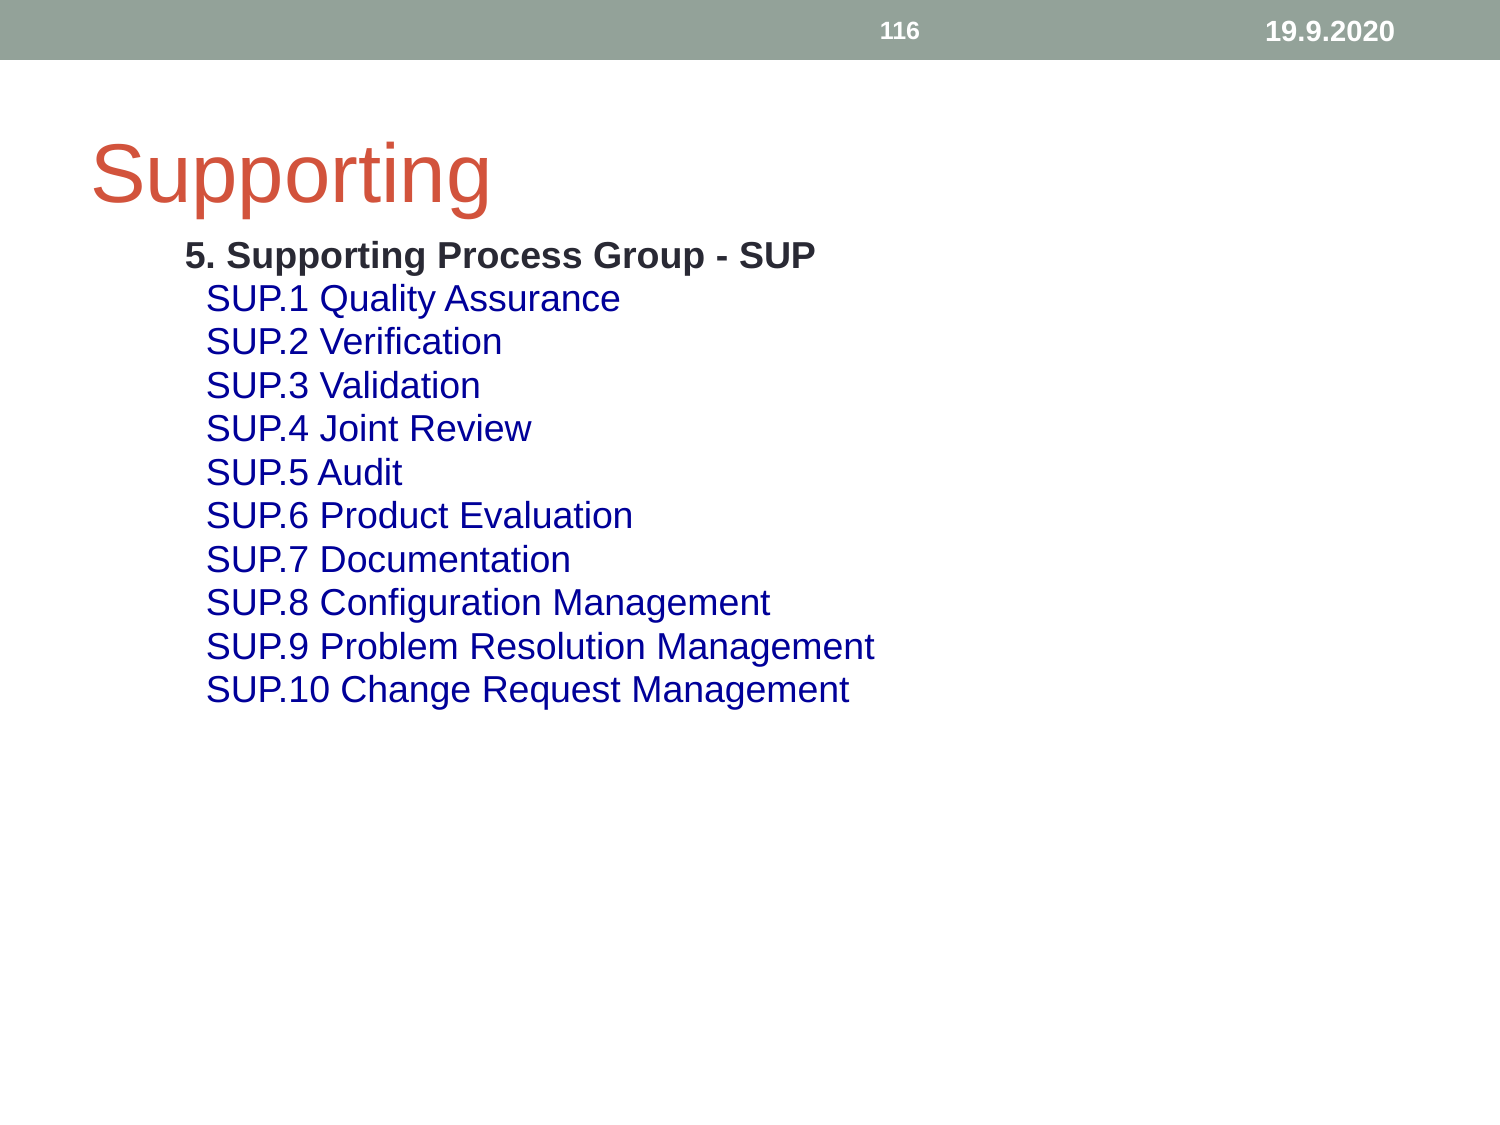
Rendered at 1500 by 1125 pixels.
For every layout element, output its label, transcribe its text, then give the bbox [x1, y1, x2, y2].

title Supporting [75, 87, 1425, 250]
list 5. Supporting Process Group - SUP SUP.1 Quality Assurance SUP.2 Verification SUP.3 Validation SUP.4 Joint Review SUP.5 Audit SUP.6 Product Evaluation SUP.7 Documentation SUP.8 Configuration Management SUP.9 Problem Resolution Management SUP.10 Change Request Management [169, 231, 1057, 929]
slide_number ‹#› [562, 3, 1238, 57]
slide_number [1250, 3, 1425, 57]
